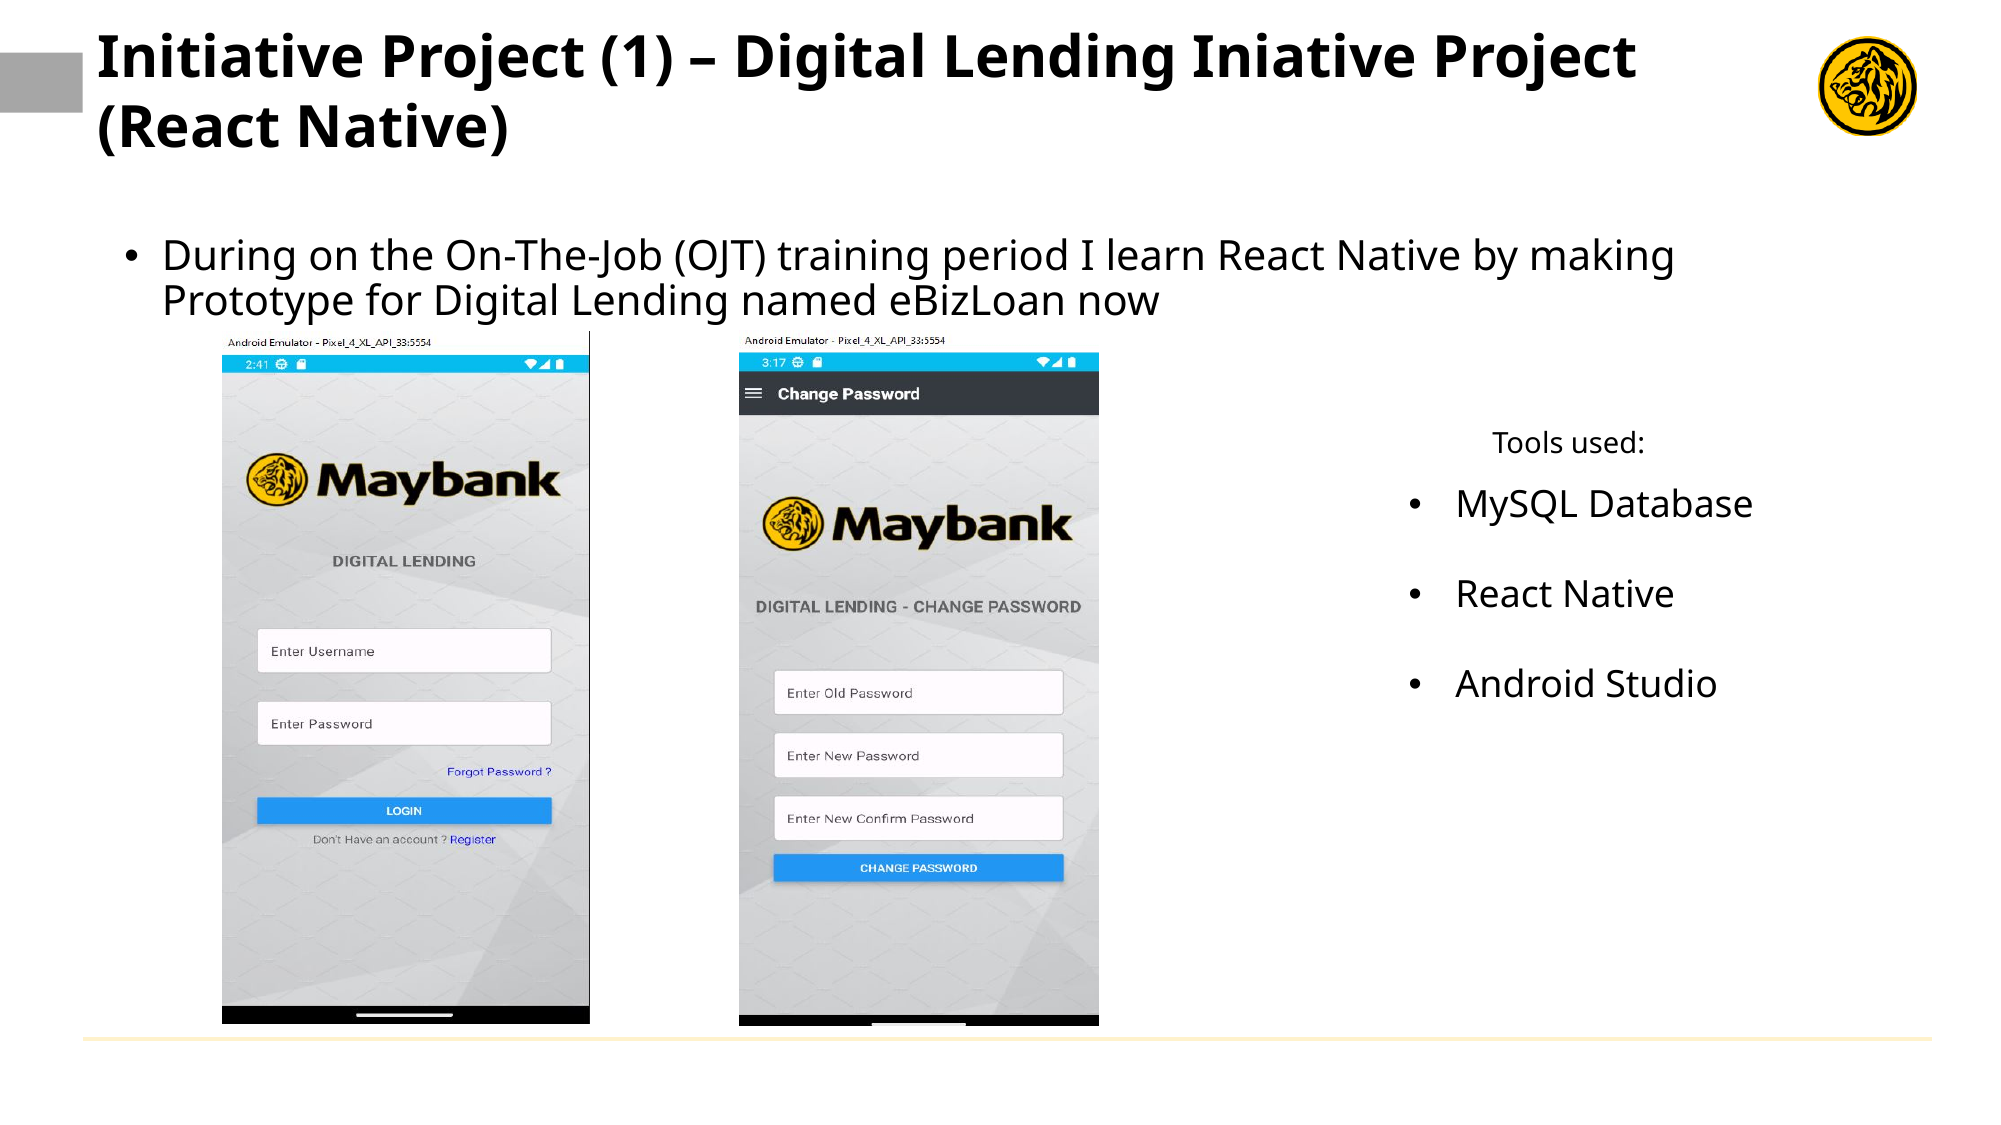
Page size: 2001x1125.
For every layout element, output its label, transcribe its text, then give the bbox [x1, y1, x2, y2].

picture [538, 360, 553, 369]
text_box Tools used: [1477, 416, 1660, 467]
picture [738, 371, 1099, 1026]
picture [812, 357, 823, 368]
picture [1051, 358, 1063, 367]
picture [790, 357, 804, 368]
picture [275, 359, 289, 369]
picture [1038, 357, 1051, 367]
picture [763, 358, 770, 367]
picture [222, 331, 590, 369]
title Initiative Project (1) – Digital Lending Iniative Project (React Native) [82, 41, 1791, 137]
picture [525, 359, 537, 368]
text_box MySQL Database React Native Android Studio [1393, 473, 1769, 713]
list During on the On-The-Job (OJT) training period I learn React Native by making Prototype for Digital Lending named eBizLoan now [109, 227, 1835, 1024]
picture [780, 357, 785, 366]
picture [257, 360, 267, 369]
picture [1068, 357, 1076, 368]
picture [738, 330, 1099, 352]
picture [222, 359, 590, 1024]
picture [246, 359, 254, 368]
